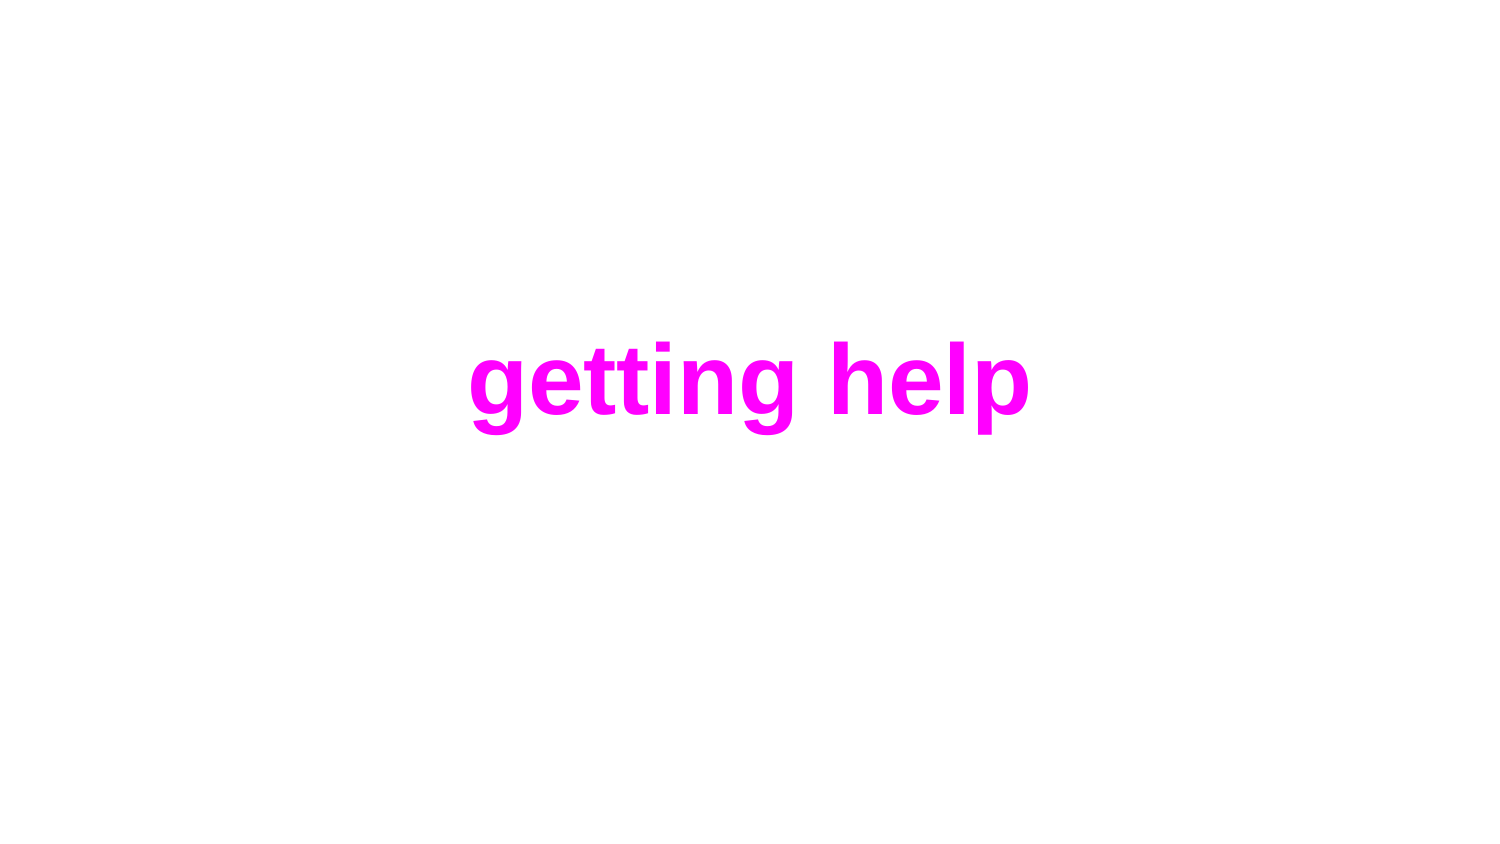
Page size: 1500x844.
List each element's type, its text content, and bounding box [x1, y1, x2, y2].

title getting help [112, 259, 1388, 450]
